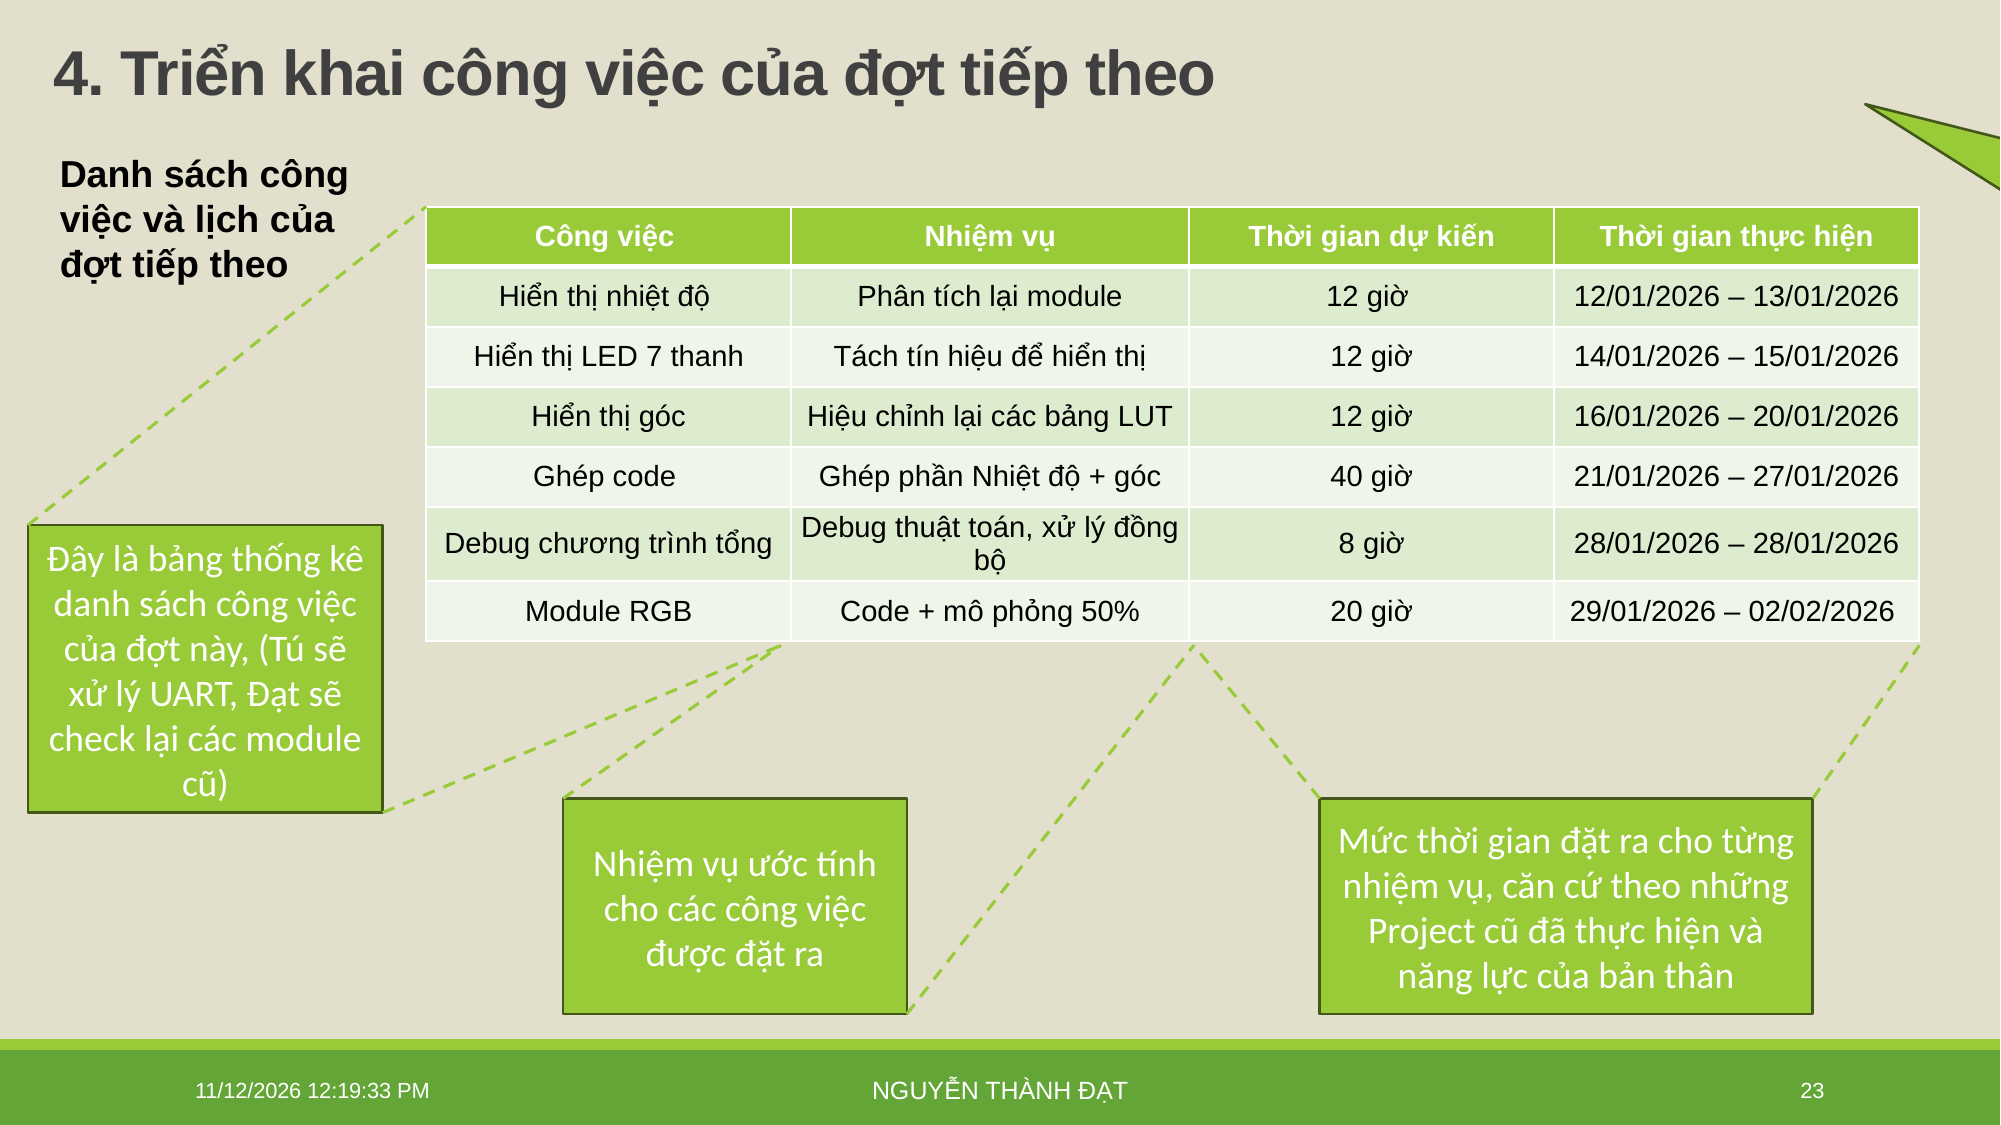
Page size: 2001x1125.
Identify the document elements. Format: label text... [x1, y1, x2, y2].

table_cell Phân tích lại module [792, 269, 1188, 326]
table_header Công việc [434, 208, 790, 264]
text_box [27, 206, 427, 526]
text_box Danh sách công việc và lịch của đợt tiếp theo [45, 142, 366, 203]
table_header Thời gian dự kiến [1190, 208, 1553, 264]
table_cell Module RGB [427, 582, 790, 640]
text_box Đây là bảng thống kê danh sách công việc của đợt này, (Tú sẽ xử lý UART, Đạt sẽ check lại các module cũ) [27, 531, 384, 814]
table_header Nhiệm vụ [792, 208, 1188, 264]
table_header Thời gian thực hiện [1555, 208, 1918, 264]
table_cell 21/01/2026 – 27/01/2026 [1555, 448, 1918, 506]
table_cell 40 giờ [1190, 448, 1553, 506]
table_cell Code + mô phỏng 50% [792, 582, 1188, 640]
table_cell 12 giờ [1190, 328, 1553, 386]
table_cell Tách tín hiệu để hiển thị [792, 328, 1188, 386]
table_cell Debug thuật toán, xử lý đồng bộ [792, 508, 1188, 580]
table_cell Hiệu chỉnh lại các bảng LUT [792, 388, 1188, 446]
slide_number 23 [1624, 1059, 1840, 1120]
title 4. Triển khai công việc của đợt tiếp theo [38, 36, 1380, 152]
table_cell Hiển thị nhiệt độ [436, 269, 790, 326]
table_cell 20 giờ [1190, 582, 1553, 640]
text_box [906, 644, 1195, 1015]
table_cell 8 giờ [1190, 508, 1553, 580]
table_cell Hiển thị góc [436, 388, 790, 446]
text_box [382, 644, 782, 814]
footer Nguyễn Thành Đạt [604, 1059, 1396, 1120]
text_box Nhiệm vụ ước tính cho các công việc được đặt ra [562, 797, 903, 1015]
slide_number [180, 1059, 586, 1120]
table_cell 29/01/2026 – 02/02/2026 [1555, 582, 1918, 640]
table_cell 12 giờ [1190, 269, 1553, 326]
table_cell Debug chương trình tổng [427, 508, 790, 580]
text_box Mức thời gian đặt ra cho từng nhiệm vụ, căn cứ theo những Project cũ đã thực hiện và năng lực của bản thân [1318, 797, 1814, 1015]
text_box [1812, 644, 1920, 799]
table_cell Ghép phần Nhiệt độ + góc [792, 448, 1188, 506]
table_cell 12 giờ [1190, 388, 1553, 446]
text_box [1193, 644, 1321, 799]
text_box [562, 644, 782, 799]
table_cell 14/01/2026 – 15/01/2026 [1555, 328, 1918, 386]
table_cell 12/01/2026 – 13/01/2026 [1555, 269, 1918, 326]
table_cell Hiển thị LED 7 thanh [436, 328, 790, 386]
table_cell 28/01/2026 – 28/01/2026 [1555, 508, 1918, 580]
table_cell Ghép code [436, 448, 790, 506]
table_cell 16/01/2026 – 20/01/2026 [1555, 388, 1918, 446]
text_box Trình bày lại slide dễ hiểu hơn [1864, 102, 2000, 191]
